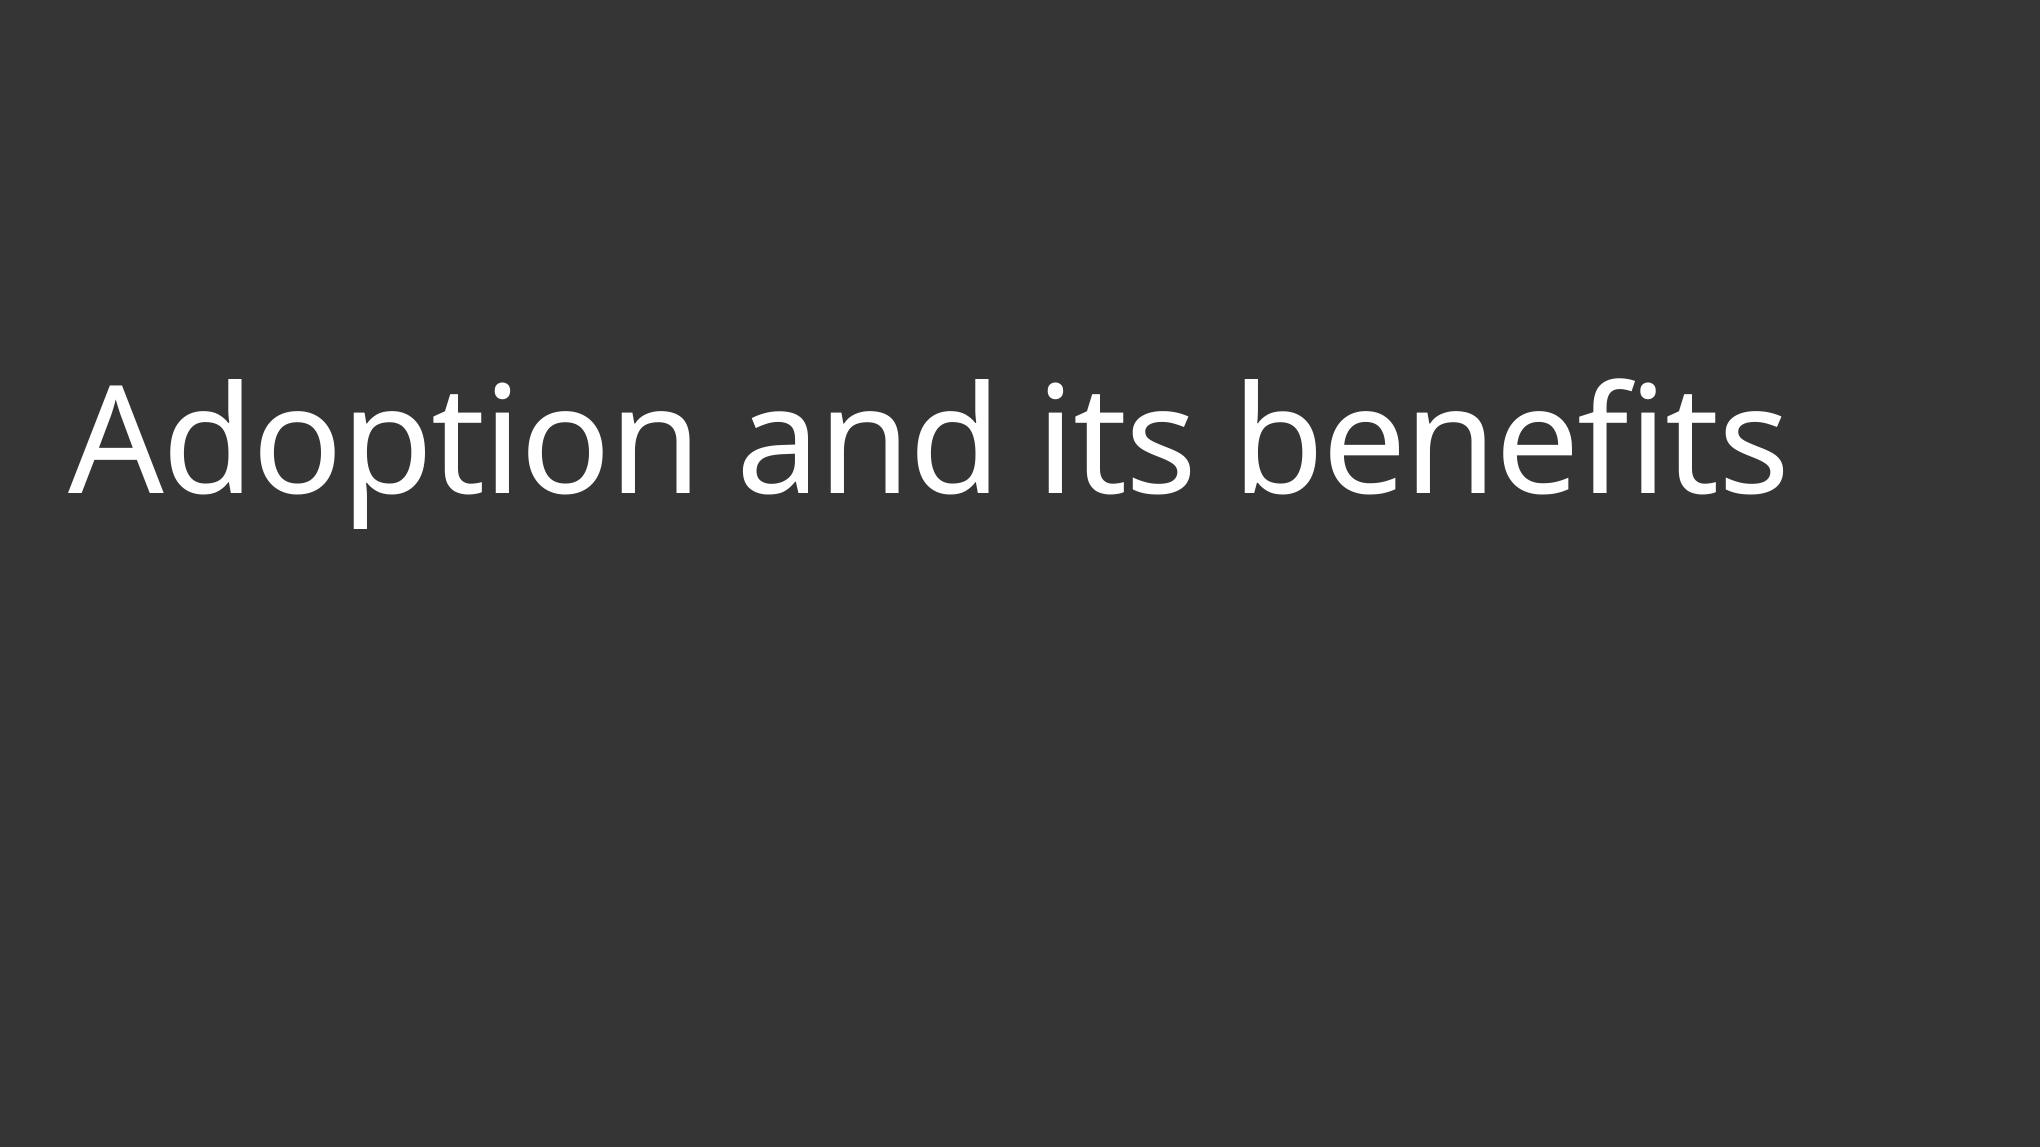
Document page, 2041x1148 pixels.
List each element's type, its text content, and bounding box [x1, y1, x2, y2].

title Adoption and its benefits [45, 348, 1996, 543]
